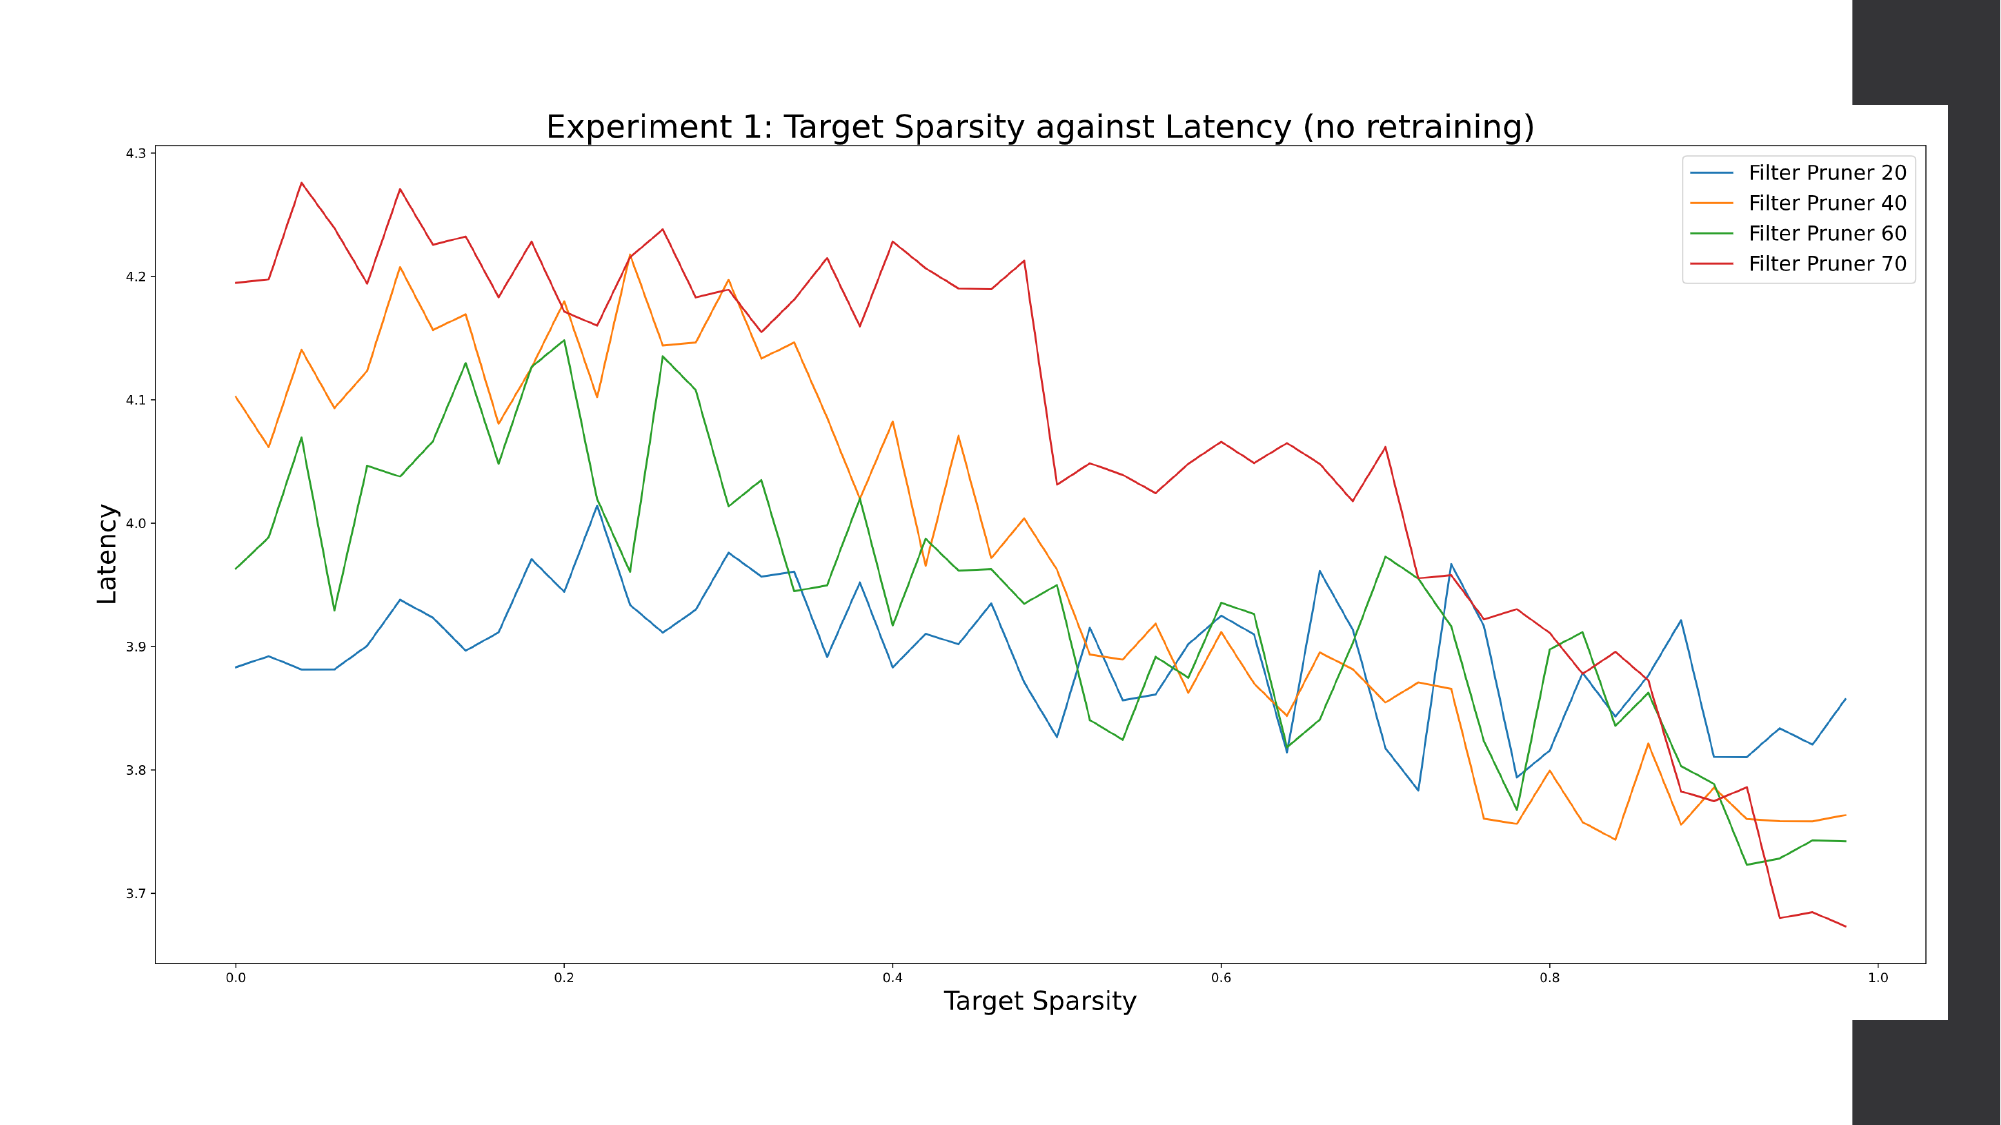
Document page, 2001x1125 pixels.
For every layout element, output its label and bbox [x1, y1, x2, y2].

picture [87, 105, 1948, 1020]
